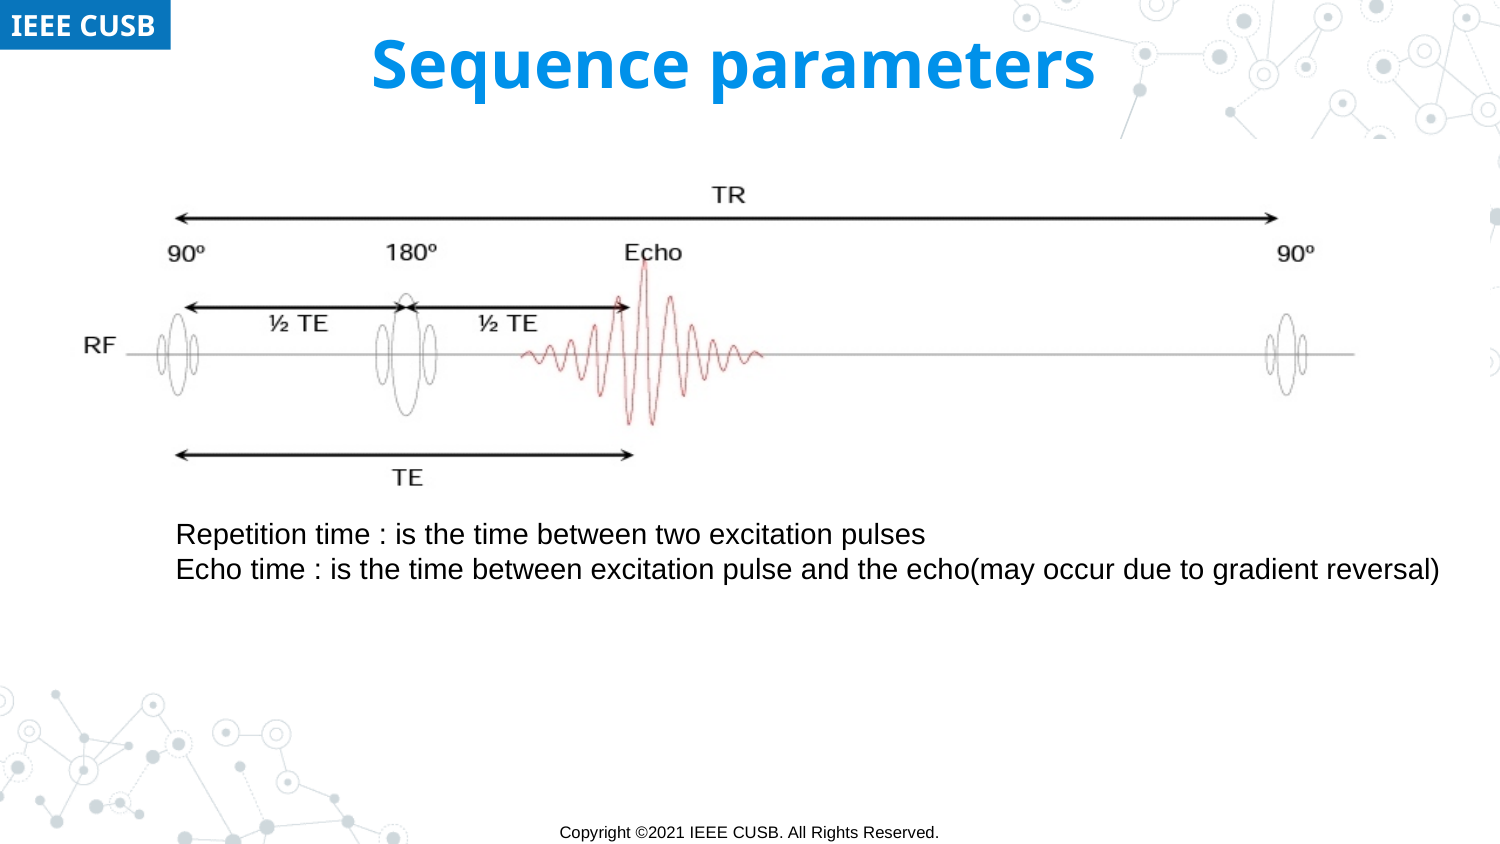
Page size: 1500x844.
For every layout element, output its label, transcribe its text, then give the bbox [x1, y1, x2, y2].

list Sequence parameters [331, 23, 1137, 110]
text_box Repetition time : is the time between two excitation pulses Echo time : is the time between excitation pulse and the echo(may occur due to gradient reversal) [160, 509, 1458, 593]
picture [0, 0, 1500, 844]
